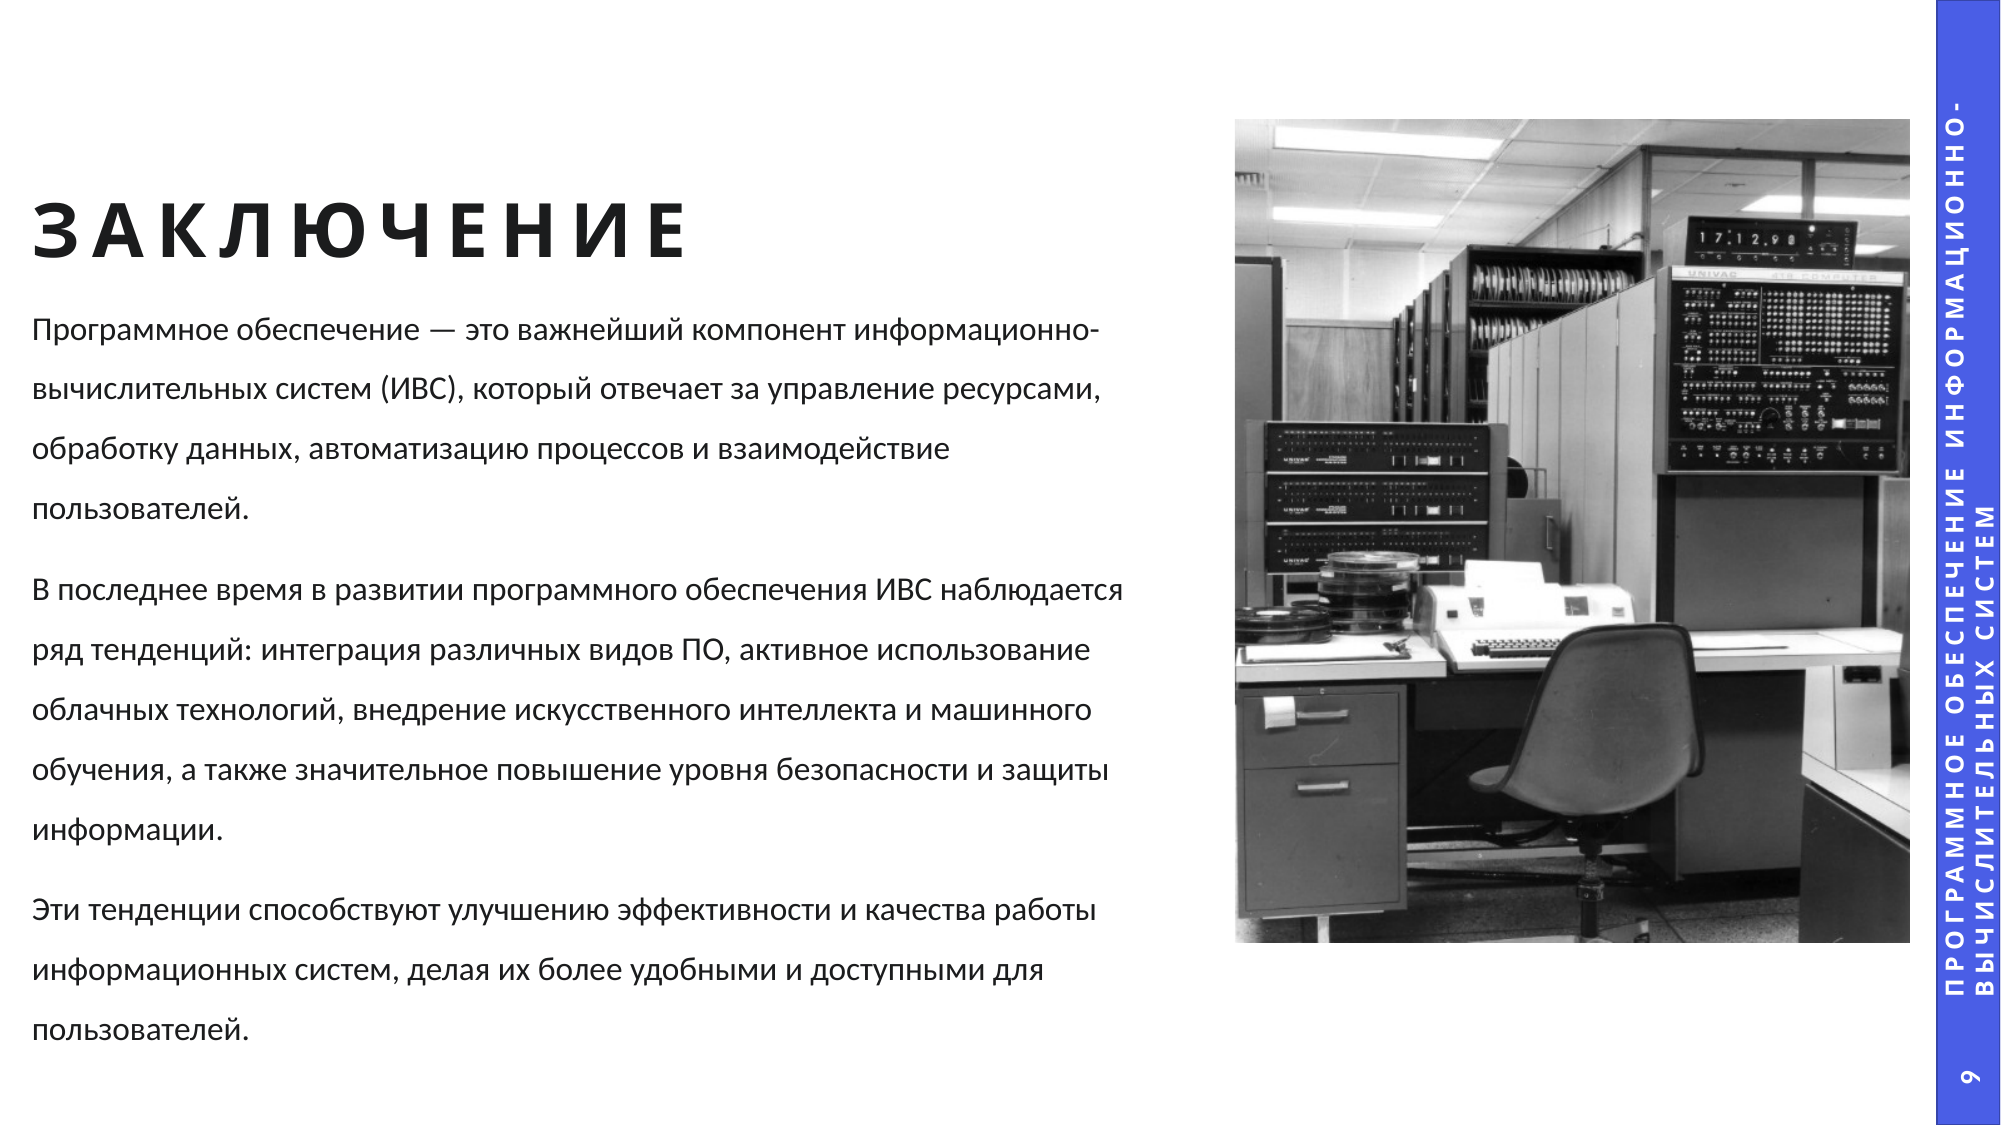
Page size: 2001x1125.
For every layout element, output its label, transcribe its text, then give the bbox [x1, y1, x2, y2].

footer Программное обеспечение информационно-вычислительных систем [1937, 0, 2000, 1032]
picture [1234, 119, 1910, 943]
title зАКЛЮЧЕНИЕ [31, 113, 769, 275]
list Программное обеспечение — это важнейший компонент информационно-вычислительных систем (ИВС), который отвечает за управление ресурсами, обработку данных, автоматизацию процессов и взаимодействие пользователей. В последнее время в развитии программного обеспечения ИВС наблюдается ряд тенденций: интеграция различных видов ПО, активное использование облачных технологий, внедрение искусственного интеллекта и машинного обучения, а также значительное повышение уровня безопасности и защиты информации. Эти тенденции способствуют улучшению эффективности и качества работы информационных систем, делая их более удобными и доступными для пользователей. [31, 286, 1176, 1096]
slide_number 9 [1937, 1032, 2000, 1125]
